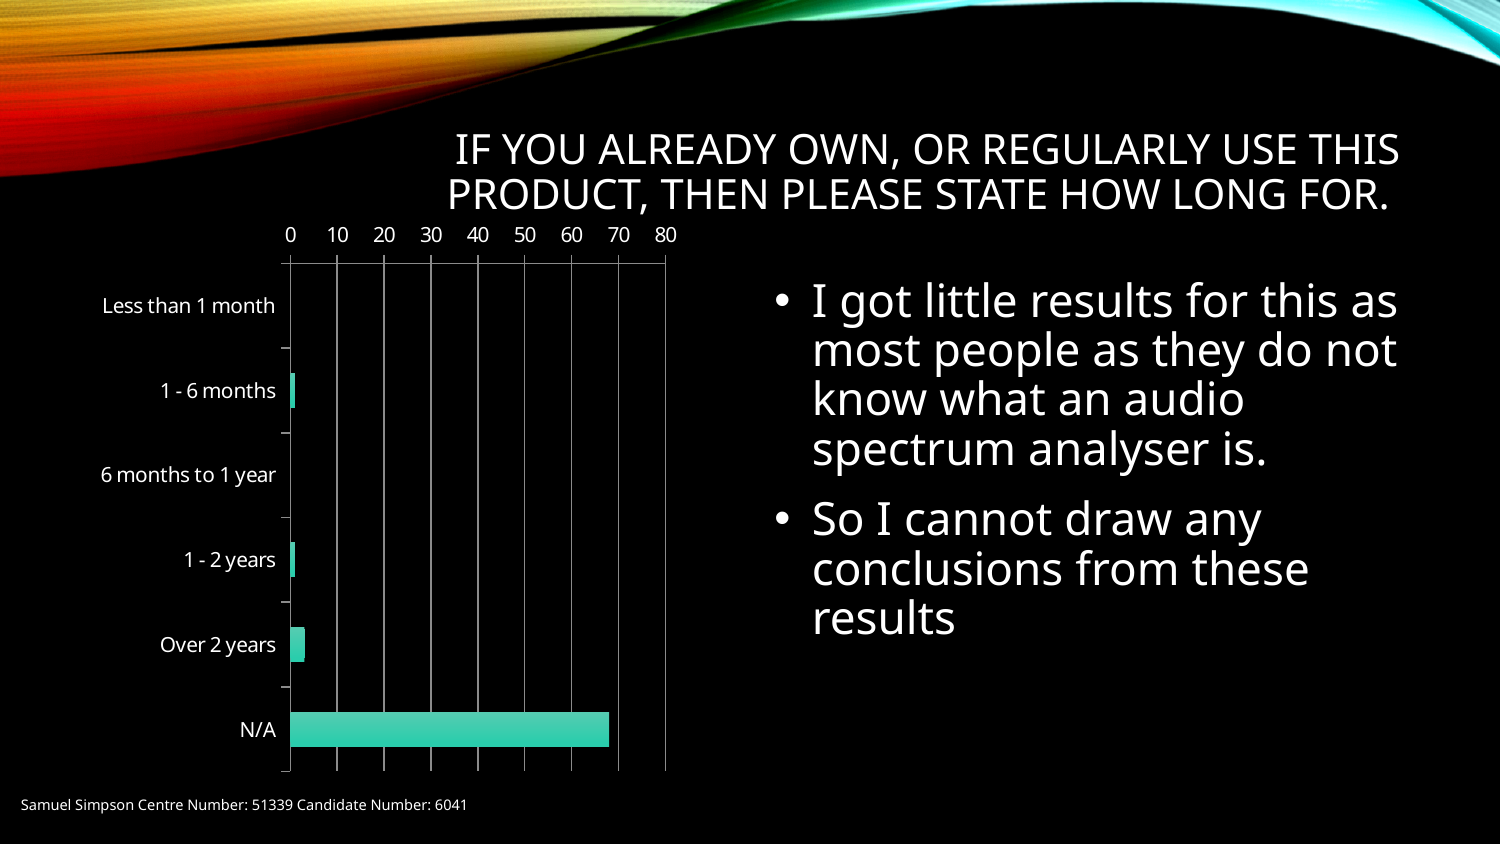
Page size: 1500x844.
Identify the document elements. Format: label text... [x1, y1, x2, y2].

list I got little results for this as most people as they do not know what an audio spectrum analyser is. So I cannot draw any conclusions from these results [759, 270, 1416, 766]
picture [0, 0, 1500, 178]
footer Samuel Simpson Centre Number: 51339 Candidate Number: 6041 [5, 781, 963, 827]
title If you already own, or regularly use this product, then please state how long for. [356, 94, 1416, 254]
chart [88, 208, 689, 784]
